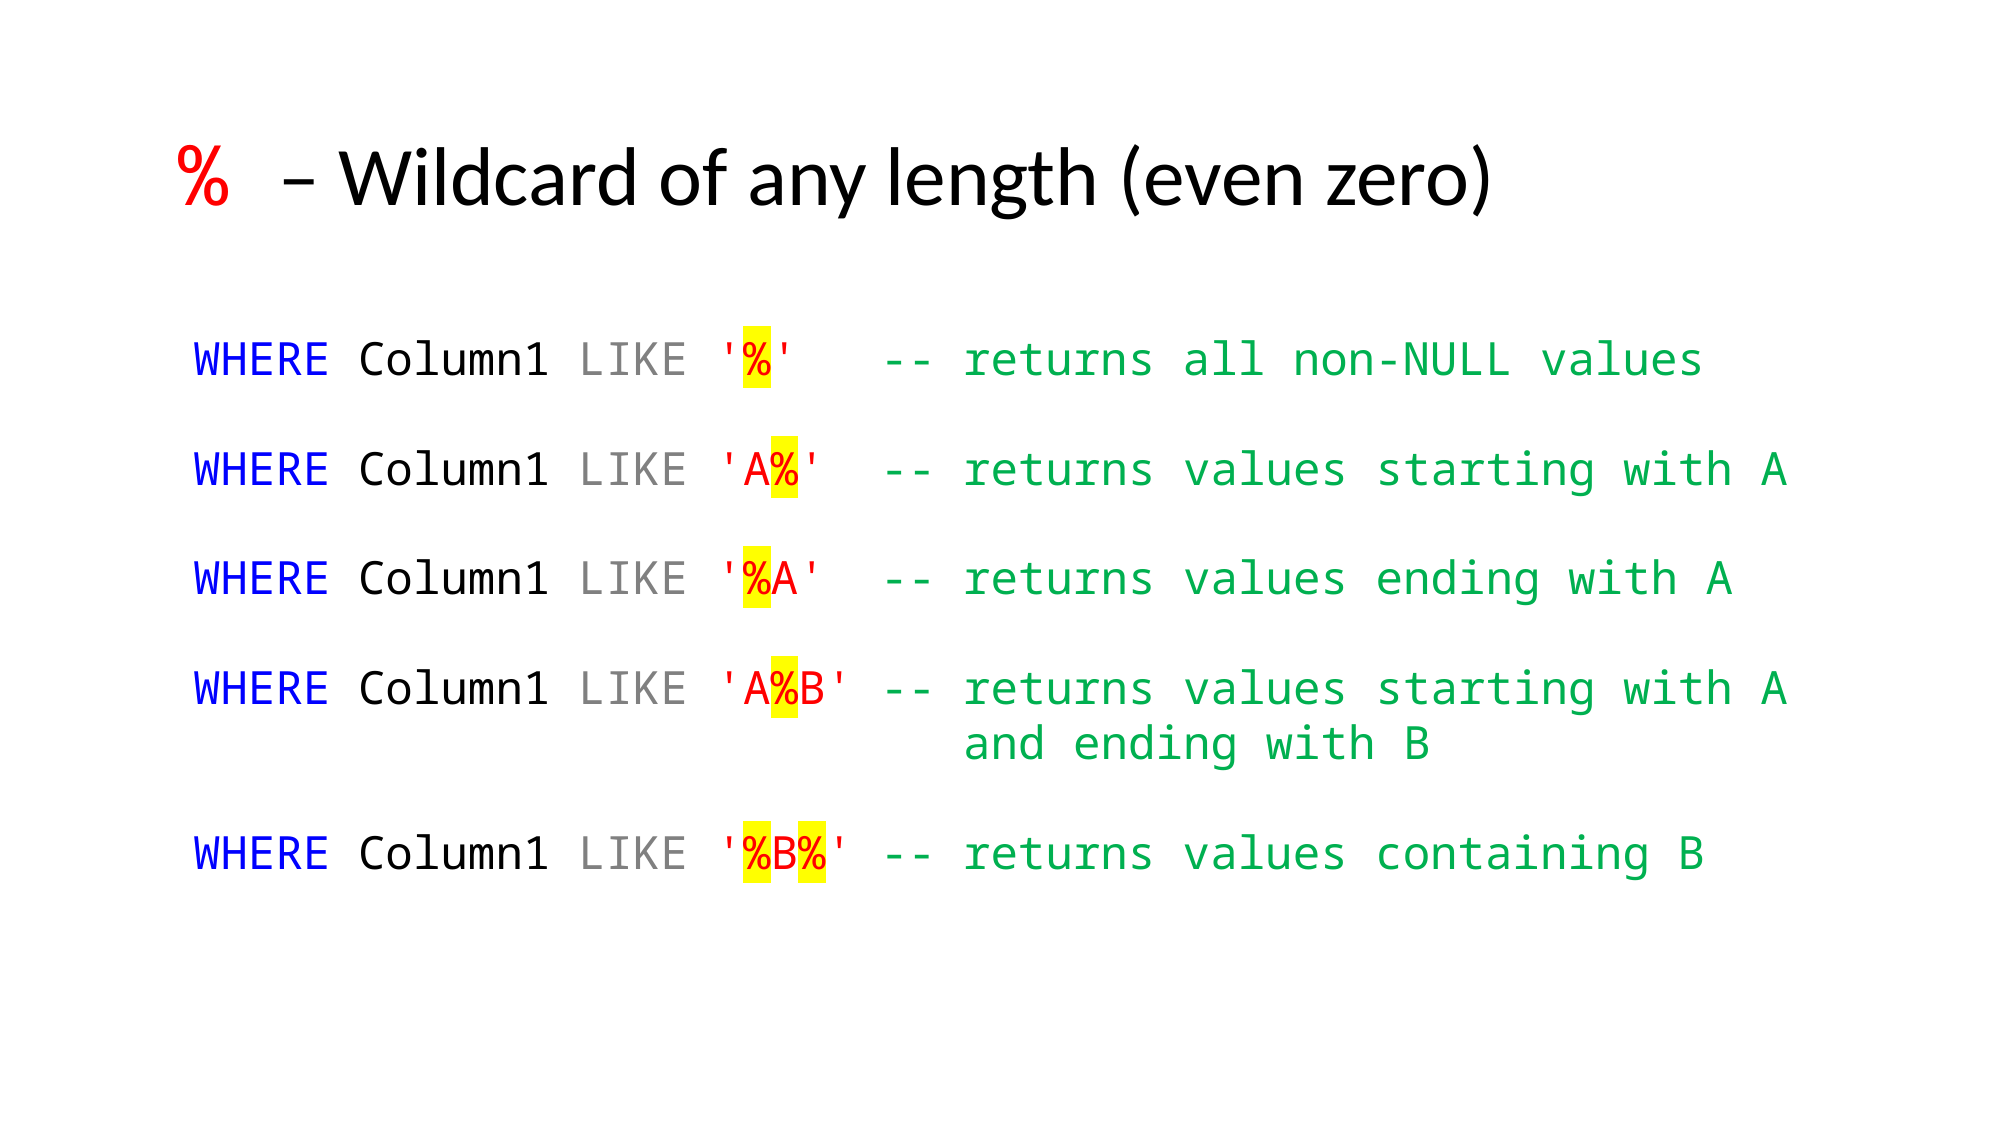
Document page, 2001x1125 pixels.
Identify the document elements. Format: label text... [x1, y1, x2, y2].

text_box WHERE Column1 LIKE '%' -- returns all non-NULL values WHERE Column1 LIKE 'A%' -- returns values starting with A WHERE Column1 LIKE '%A' -- returns values ending with A WHERE Column1 LIKE 'A%B' -- returns values starting with A and ending with B WHERE Column1 LIKE '%B%' -- returns values containing B [178, 321, 1876, 887]
text_box % – Wildcard of any length (even zero) [163, 114, 1659, 230]
